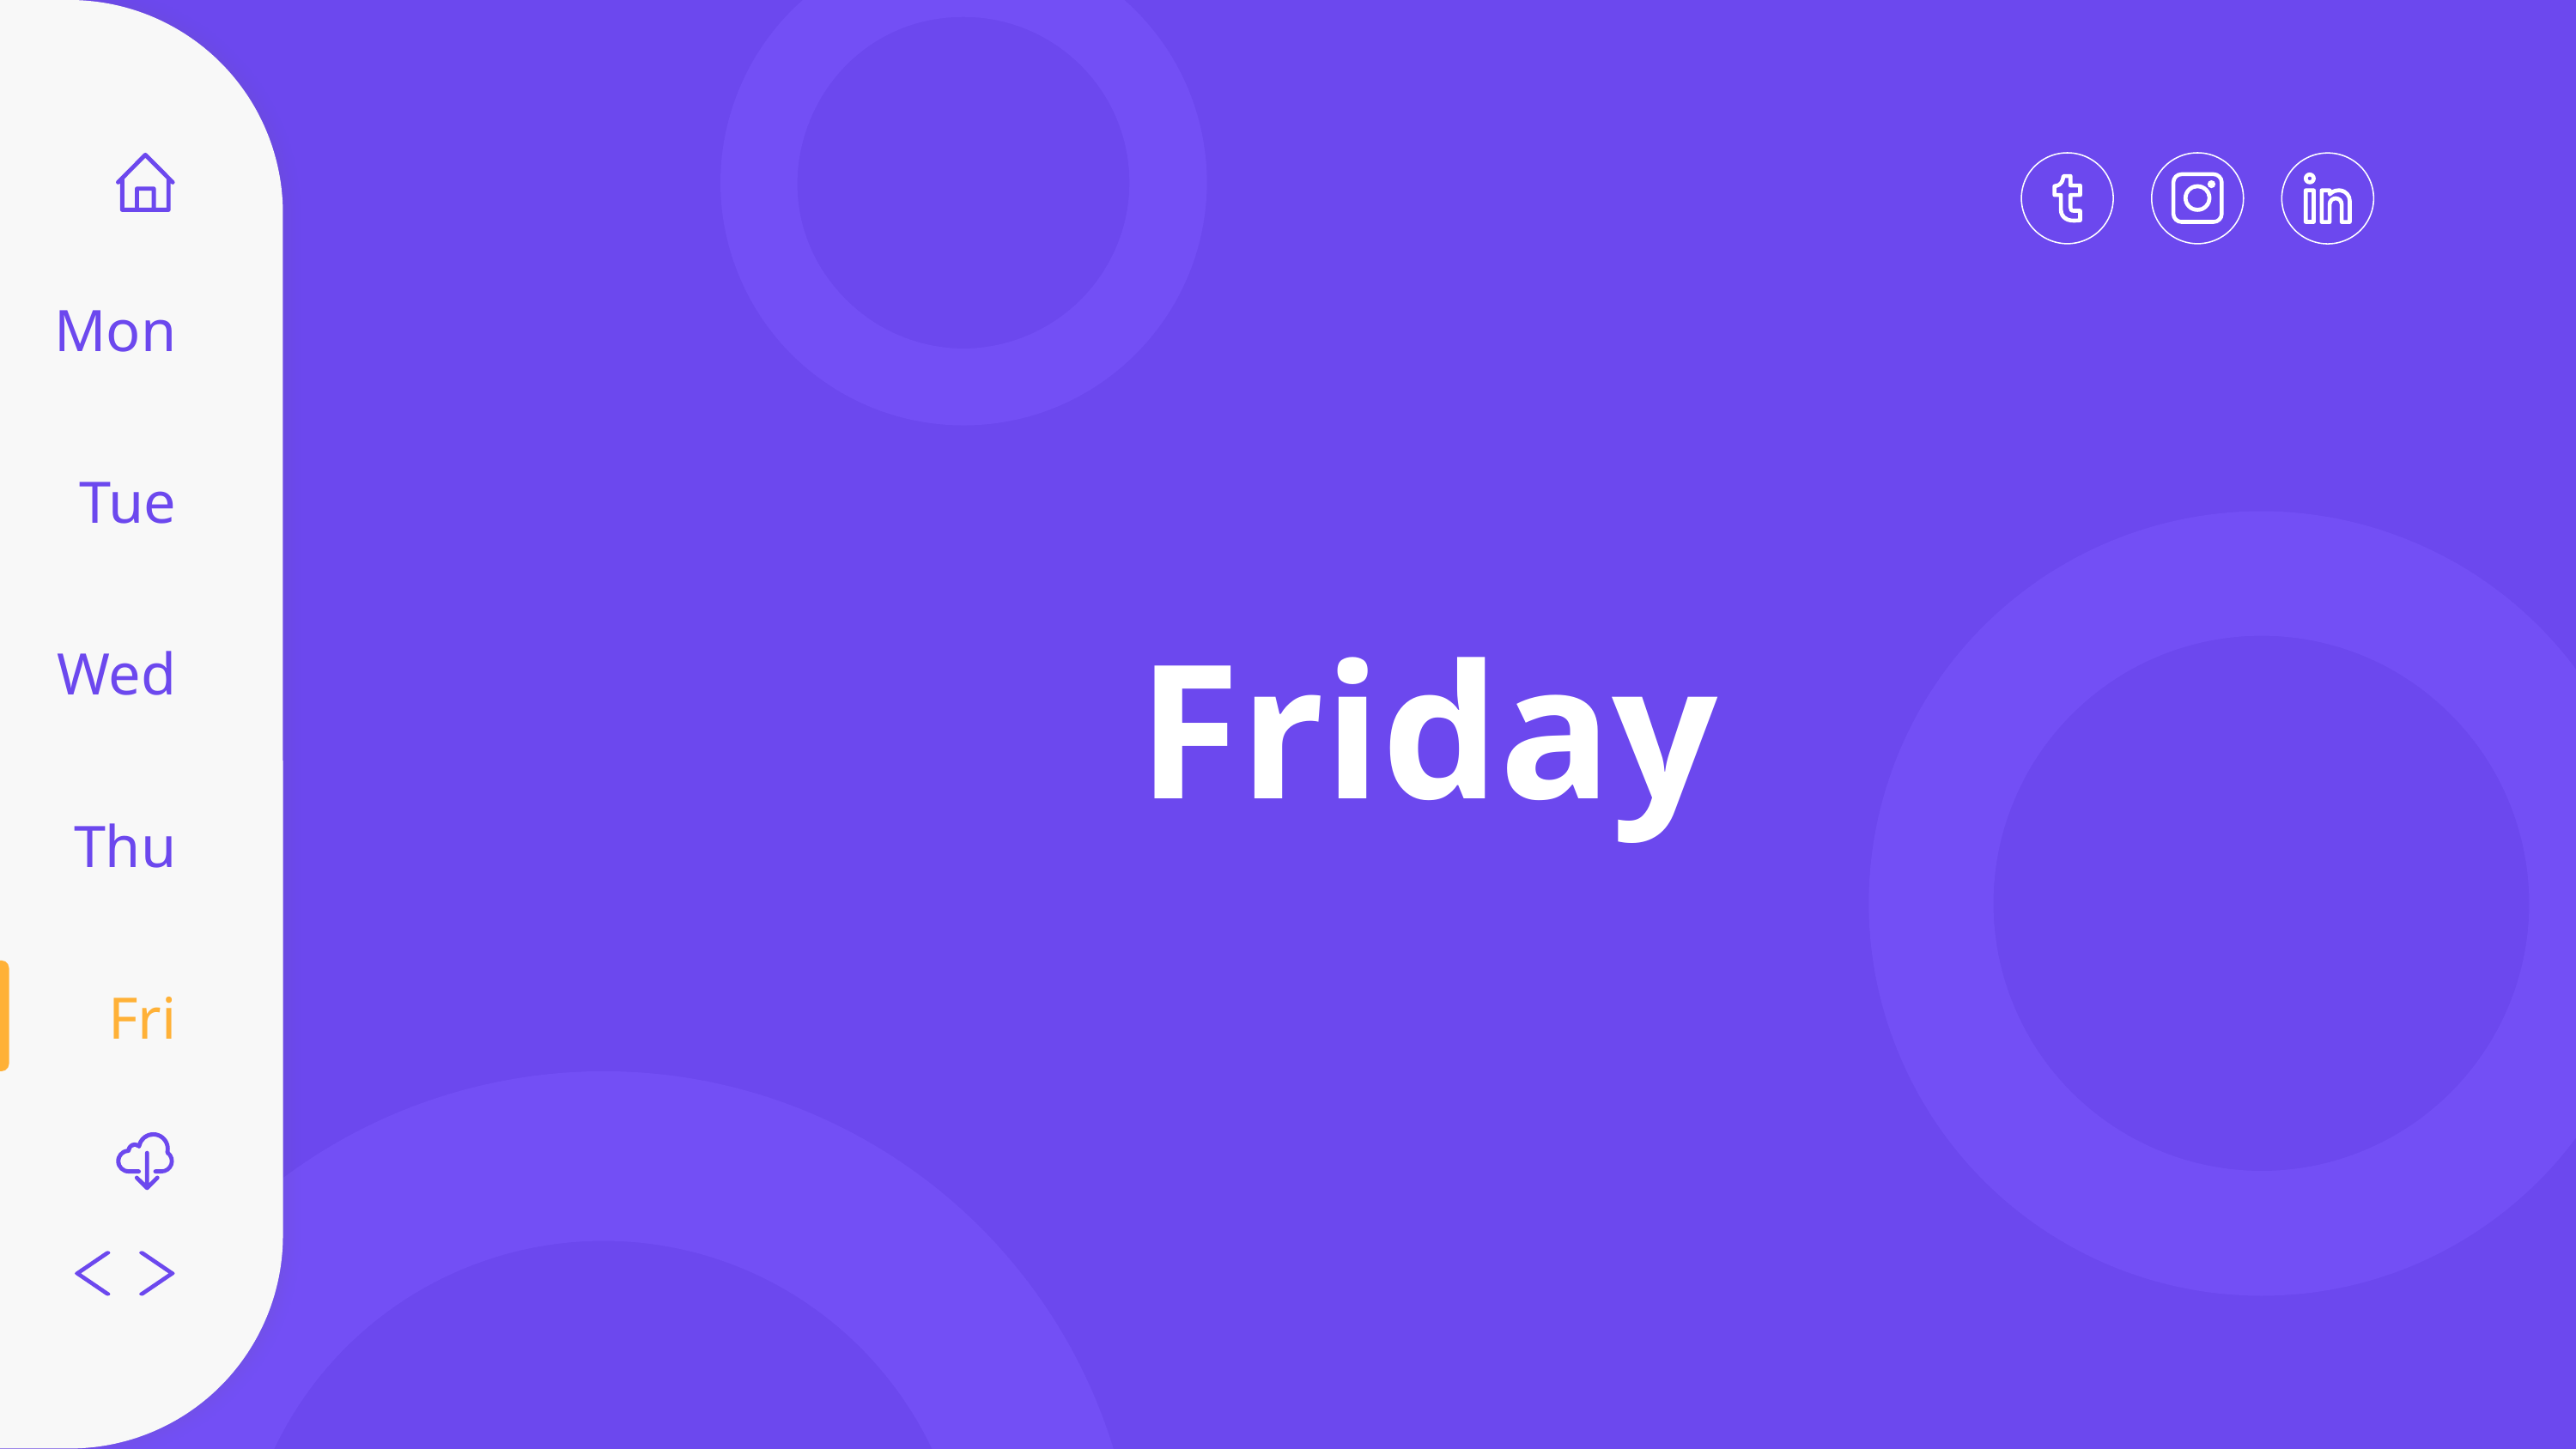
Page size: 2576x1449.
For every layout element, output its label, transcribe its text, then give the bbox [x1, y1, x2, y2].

text_box Tue [27, 445, 203, 556]
text_box Fri [27, 960, 203, 1071]
text_box Thu [27, 788, 203, 900]
text_box [139, 1251, 175, 1296]
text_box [2281, 152, 2374, 245]
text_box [115, 1131, 176, 1191]
text_box [0, 960, 9, 1071]
text_box Wed [27, 616, 203, 728]
title Friday [281, 605, 2575, 843]
text_box Mon [27, 273, 203, 385]
text_box [113, 1129, 177, 1132]
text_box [2151, 152, 2244, 245]
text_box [2020, 152, 2114, 245]
text_box [116, 152, 175, 212]
text_box [75, 1251, 111, 1296]
